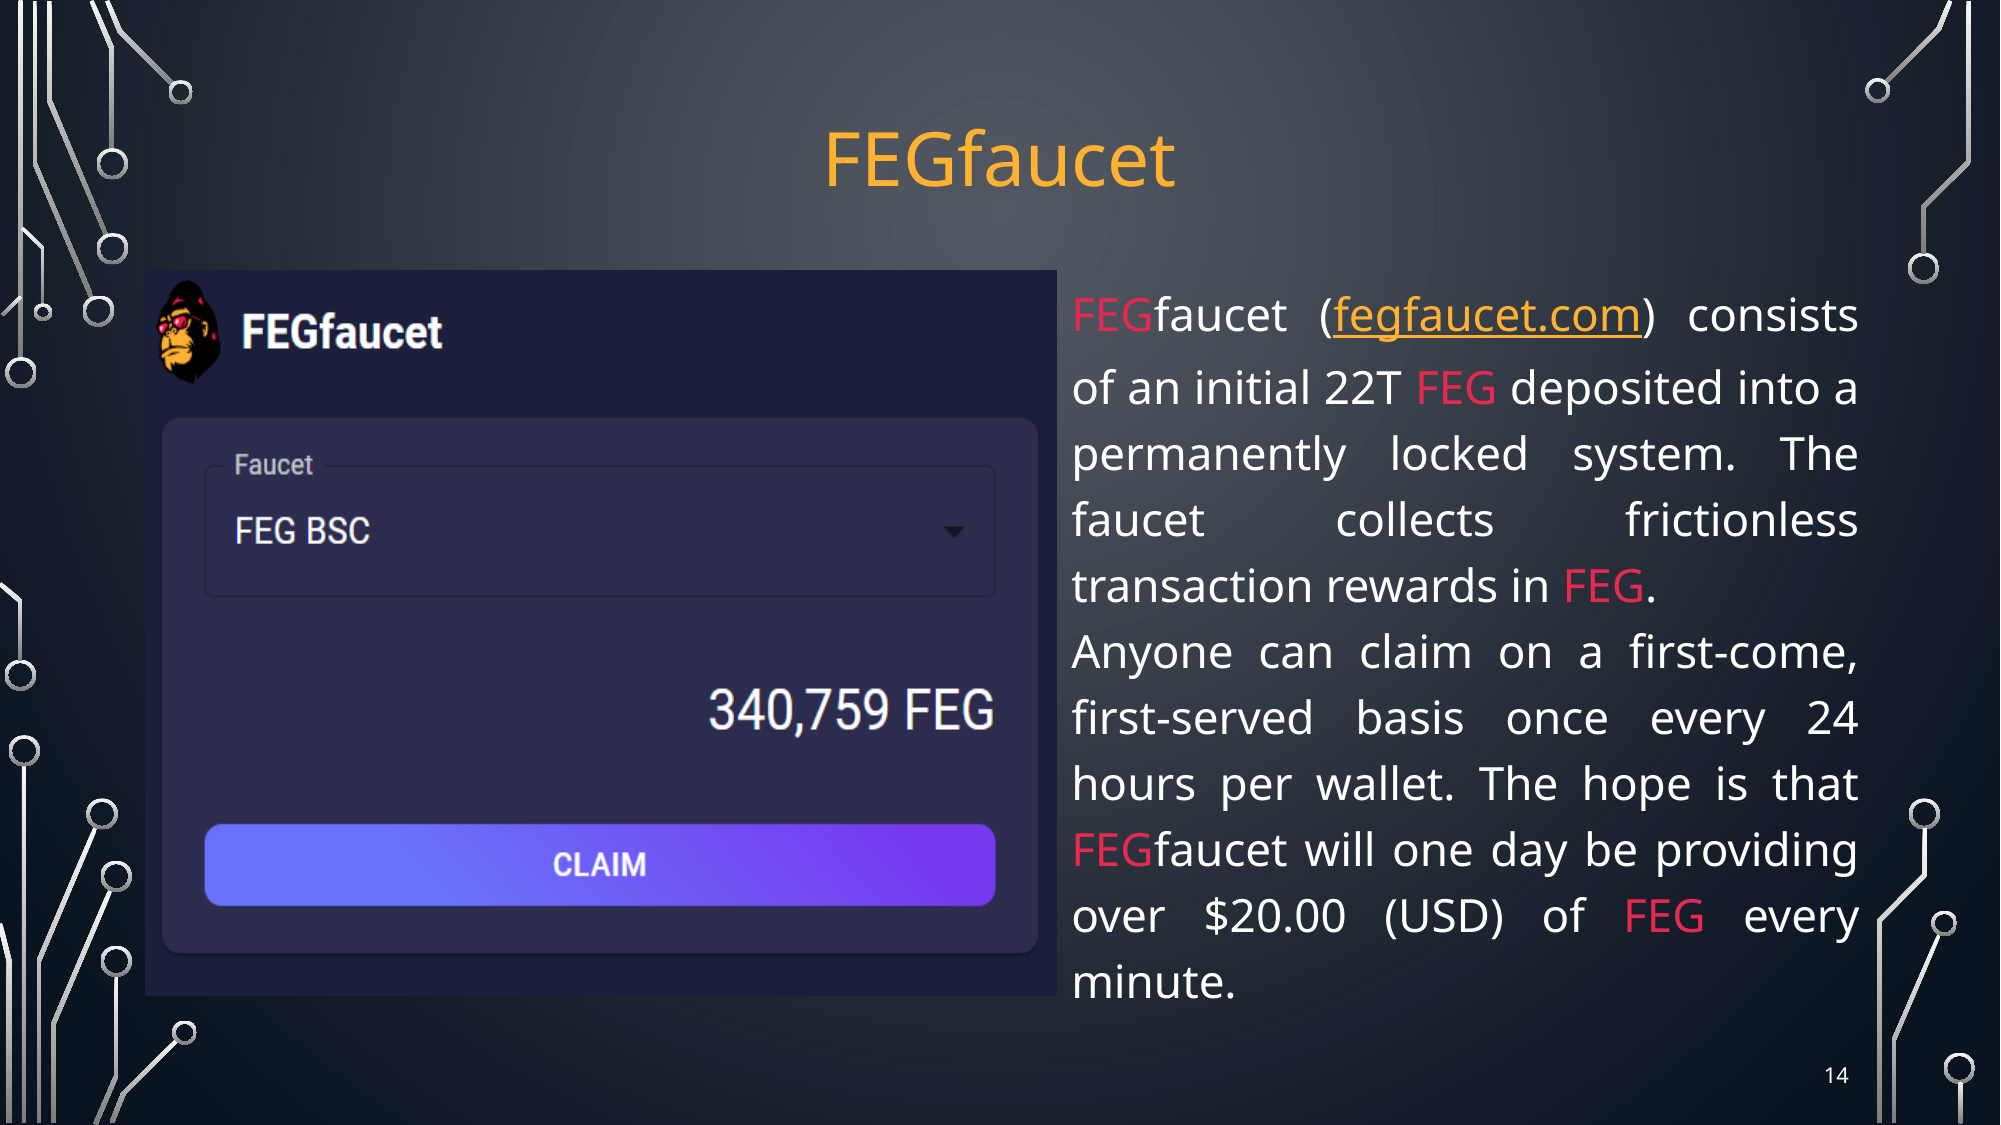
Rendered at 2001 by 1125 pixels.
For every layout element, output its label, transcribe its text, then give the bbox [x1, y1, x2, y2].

slide_number 14 [1737, 1046, 1864, 1107]
picture [145, 270, 1057, 996]
list FEGfaucet (fegfaucet.com) consists of an initial 22T FEG deposited into a permanently locked system. The faucet collects frictionless transaction rewards in FEG. Anyone can claim on a first-come, first-served basis once every 24 hours per wallet. The hope is that FEGfaucet will one day be providing over $20.00 (USD) of FEG every minute. [1056, 265, 1875, 1032]
title FEGfaucet [187, 41, 1813, 270]
